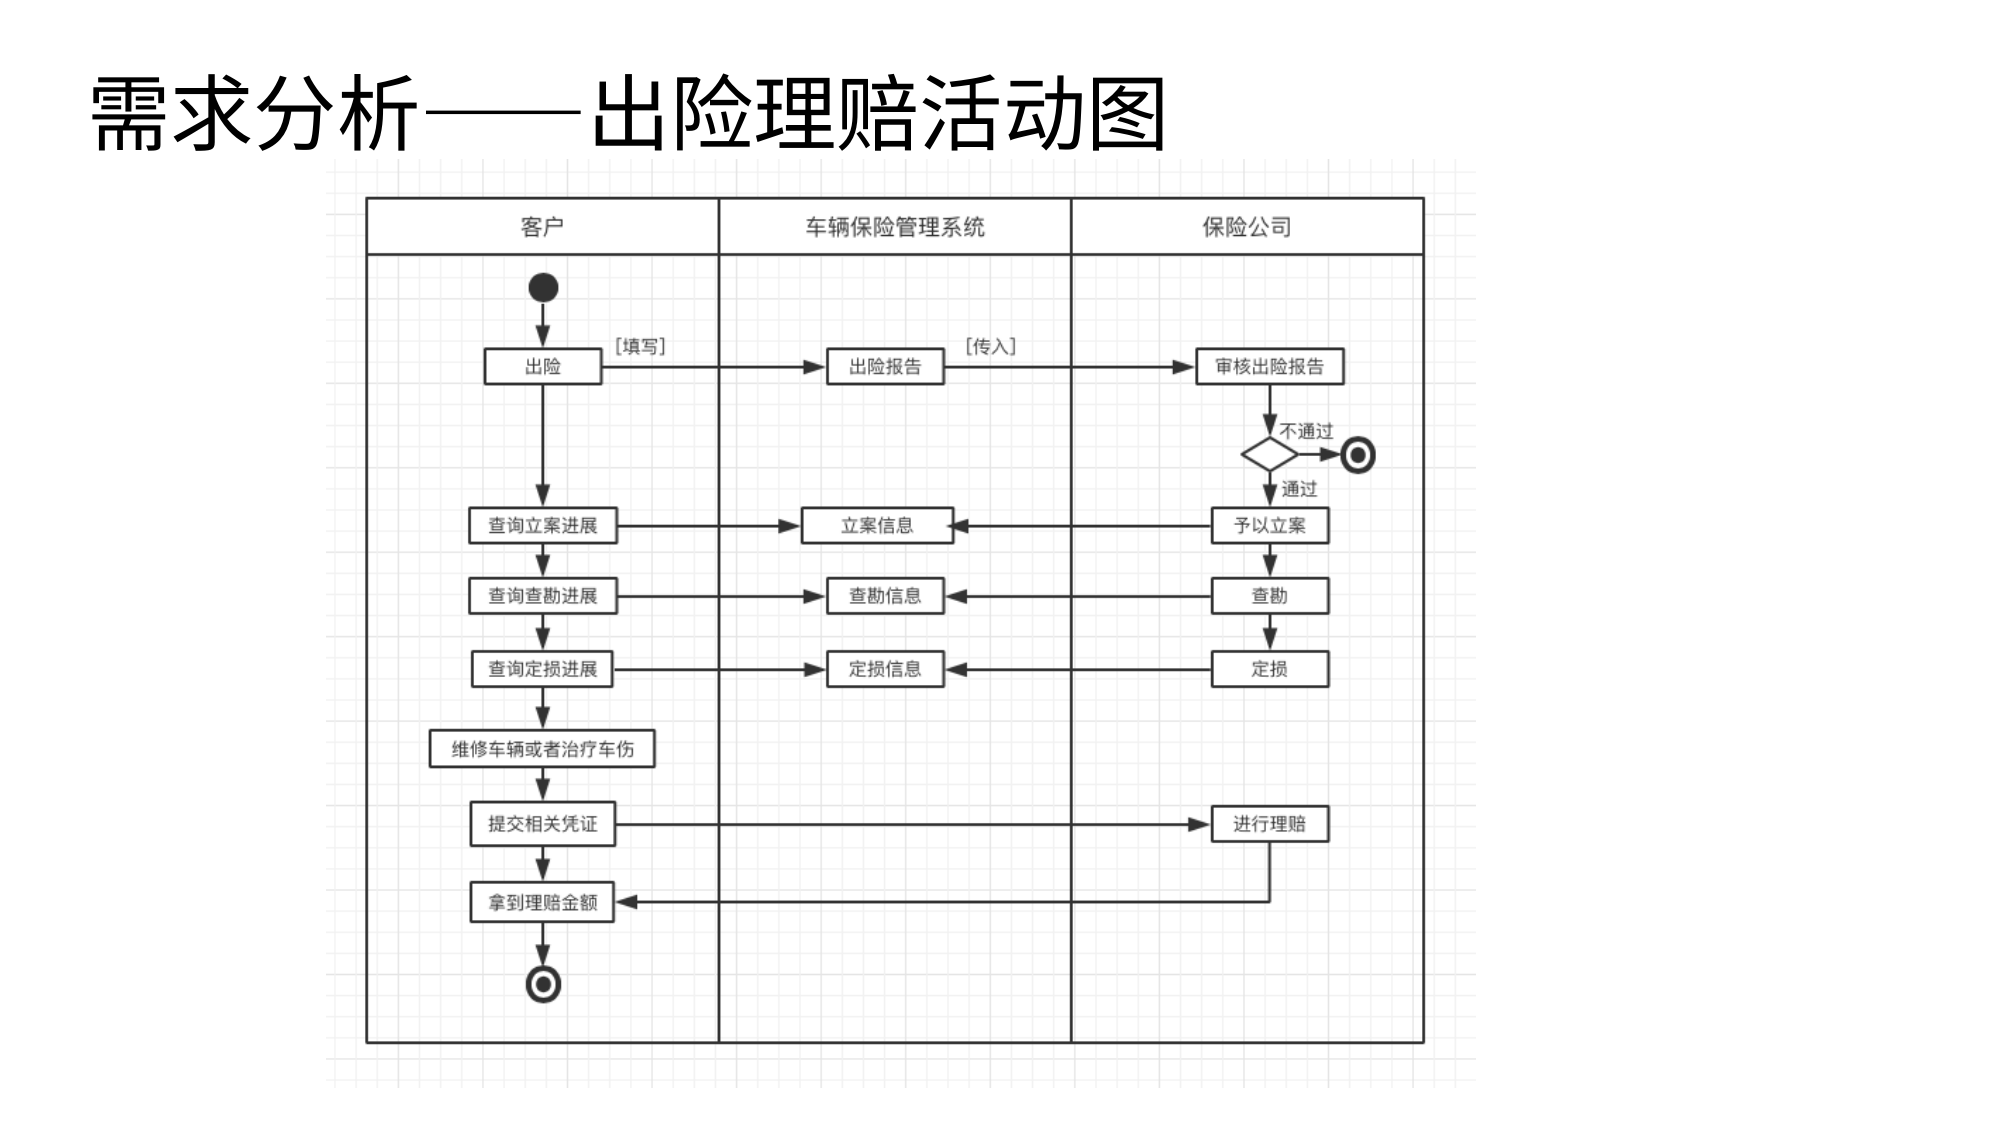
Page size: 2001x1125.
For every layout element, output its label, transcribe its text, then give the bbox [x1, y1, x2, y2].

title 需求分析——出险理赔活动图 [16, 59, 1241, 171]
picture [326, 159, 1476, 1088]
